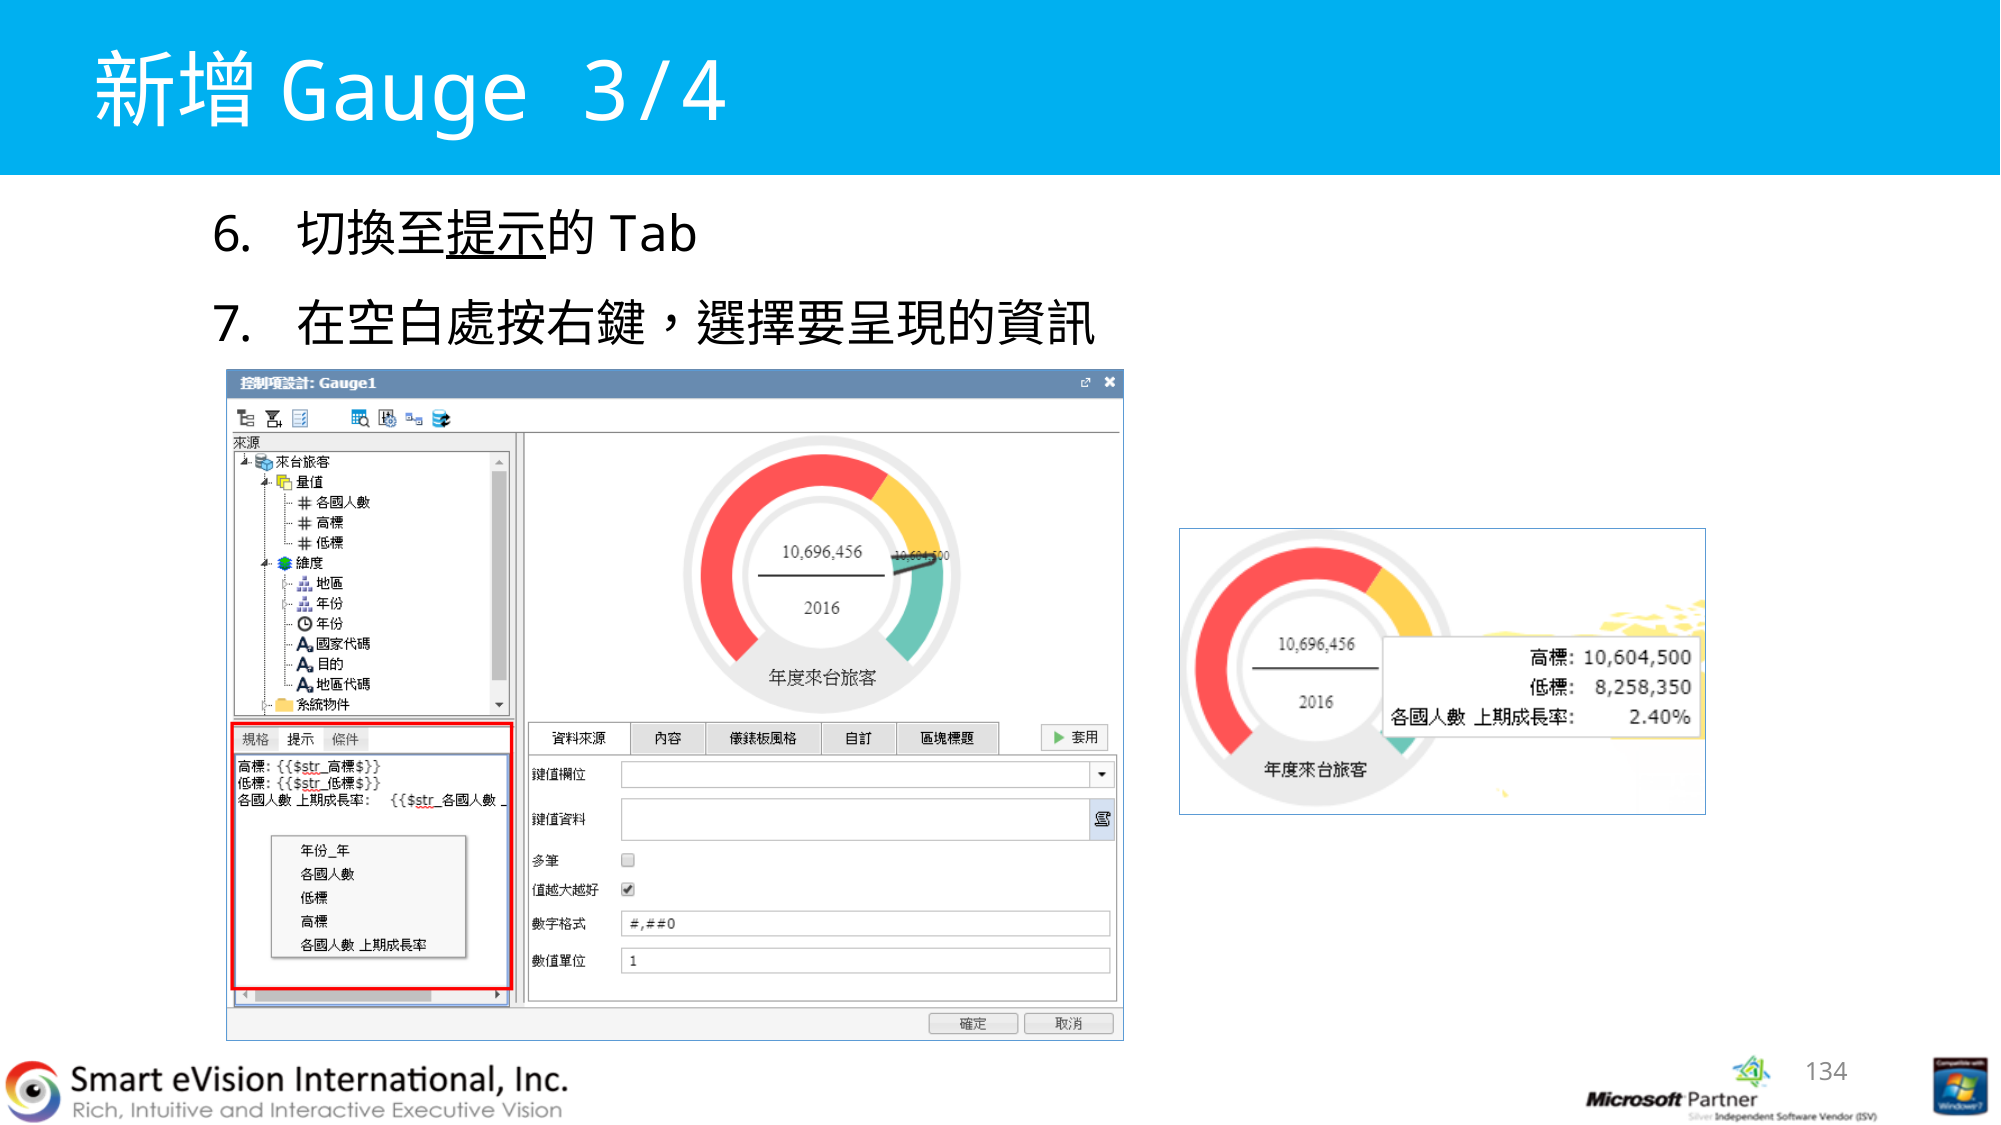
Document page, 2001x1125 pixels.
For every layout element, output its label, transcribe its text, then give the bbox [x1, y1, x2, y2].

picture [1178, 528, 1706, 815]
picture [226, 369, 1124, 1041]
title 新增Gauge 3/4 [78, 29, 1843, 145]
list 切換至提示的Tab 在空白處按右鍵，選擇要呈現的資訊 [197, 163, 1859, 398]
slide_number 134 [1325, 1042, 1863, 1103]
